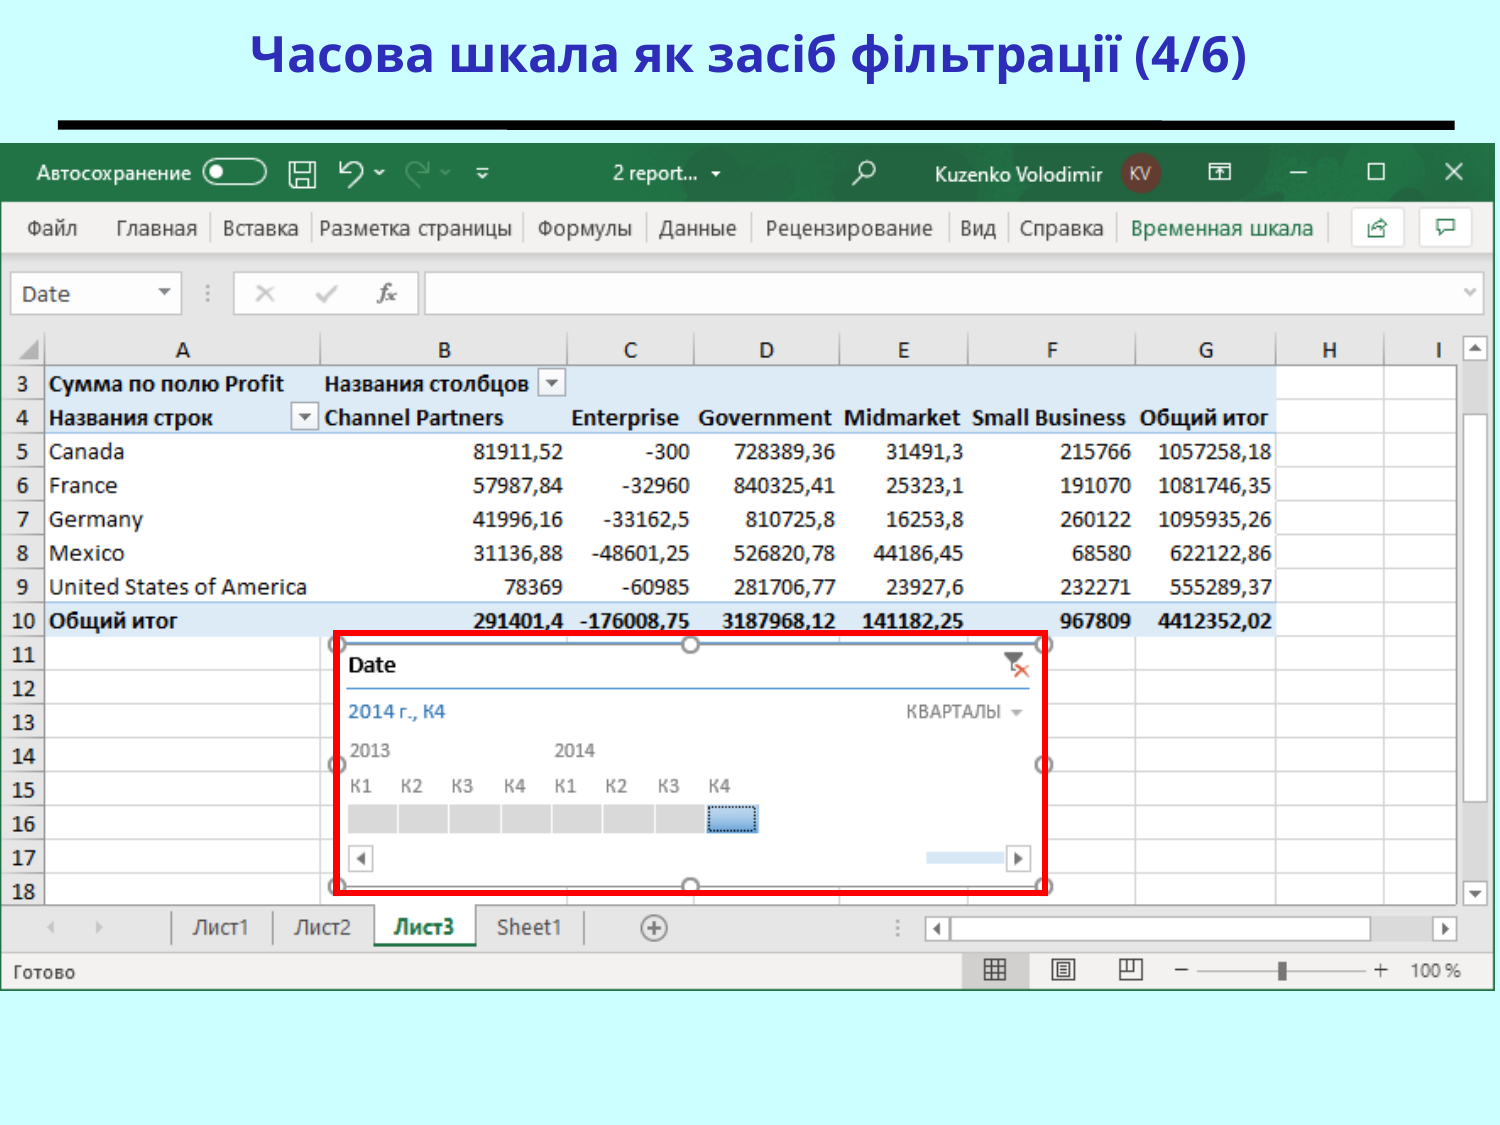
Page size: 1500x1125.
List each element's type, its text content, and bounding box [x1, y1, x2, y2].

picture [0, 143, 1495, 991]
text_box Часова шкала як засіб фільтрації (4/6) [0, 0, 1498, 113]
